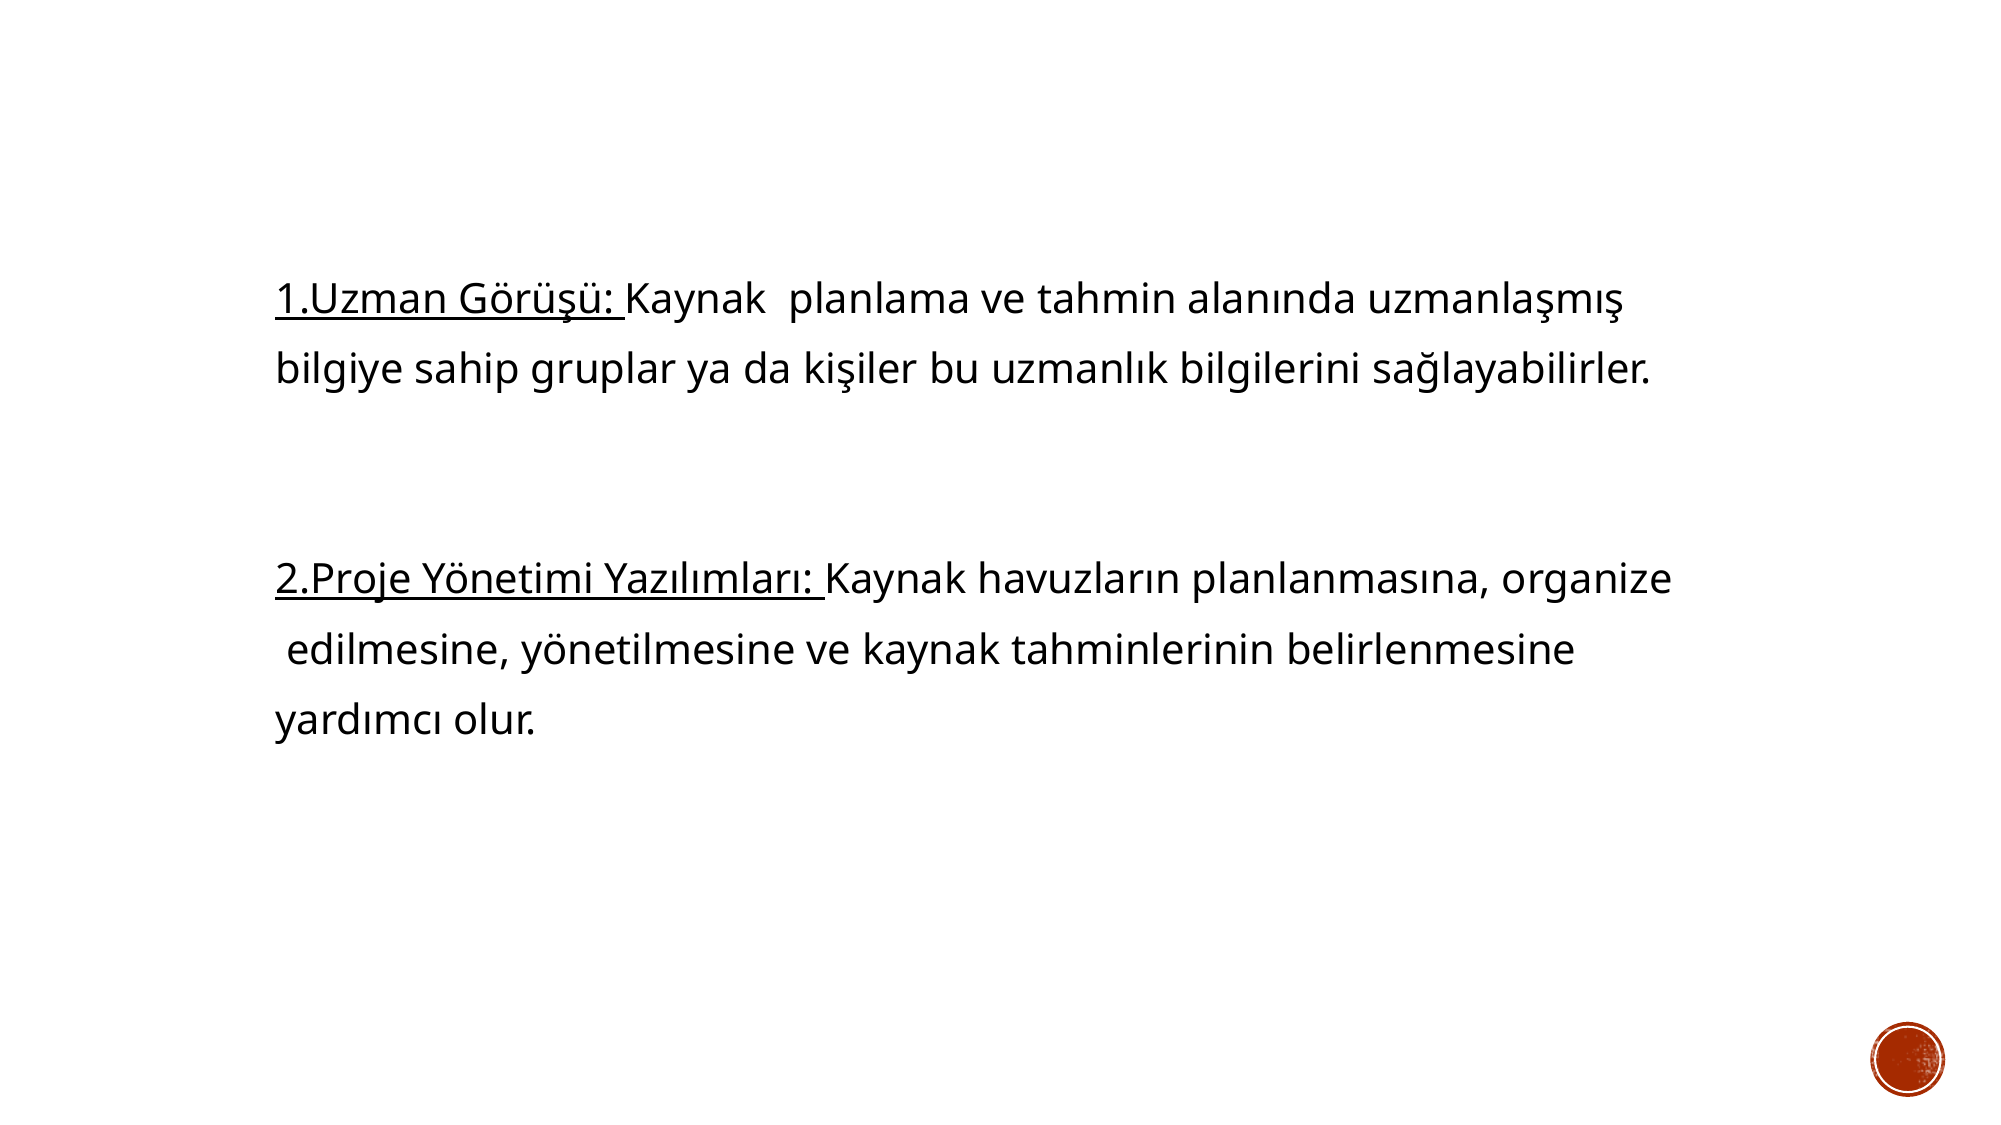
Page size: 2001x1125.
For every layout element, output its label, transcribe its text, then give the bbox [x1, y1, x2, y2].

list 1.Uzman Görüşü: Kaynak planlama ve tahmin alanında uzmanlaşmış bilgiye sahip gruplar ya da kişiler bu uzmanlık bilgilerini sağlayabilirler. 2.Proje Yönetimi Yazılımları: Kaynak havuzların planlanmasına, organize edilmesine, yönetilmesine ve kaynak tahminlerinin belirlenmesine yardımcı olur. [260, 195, 1728, 989]
